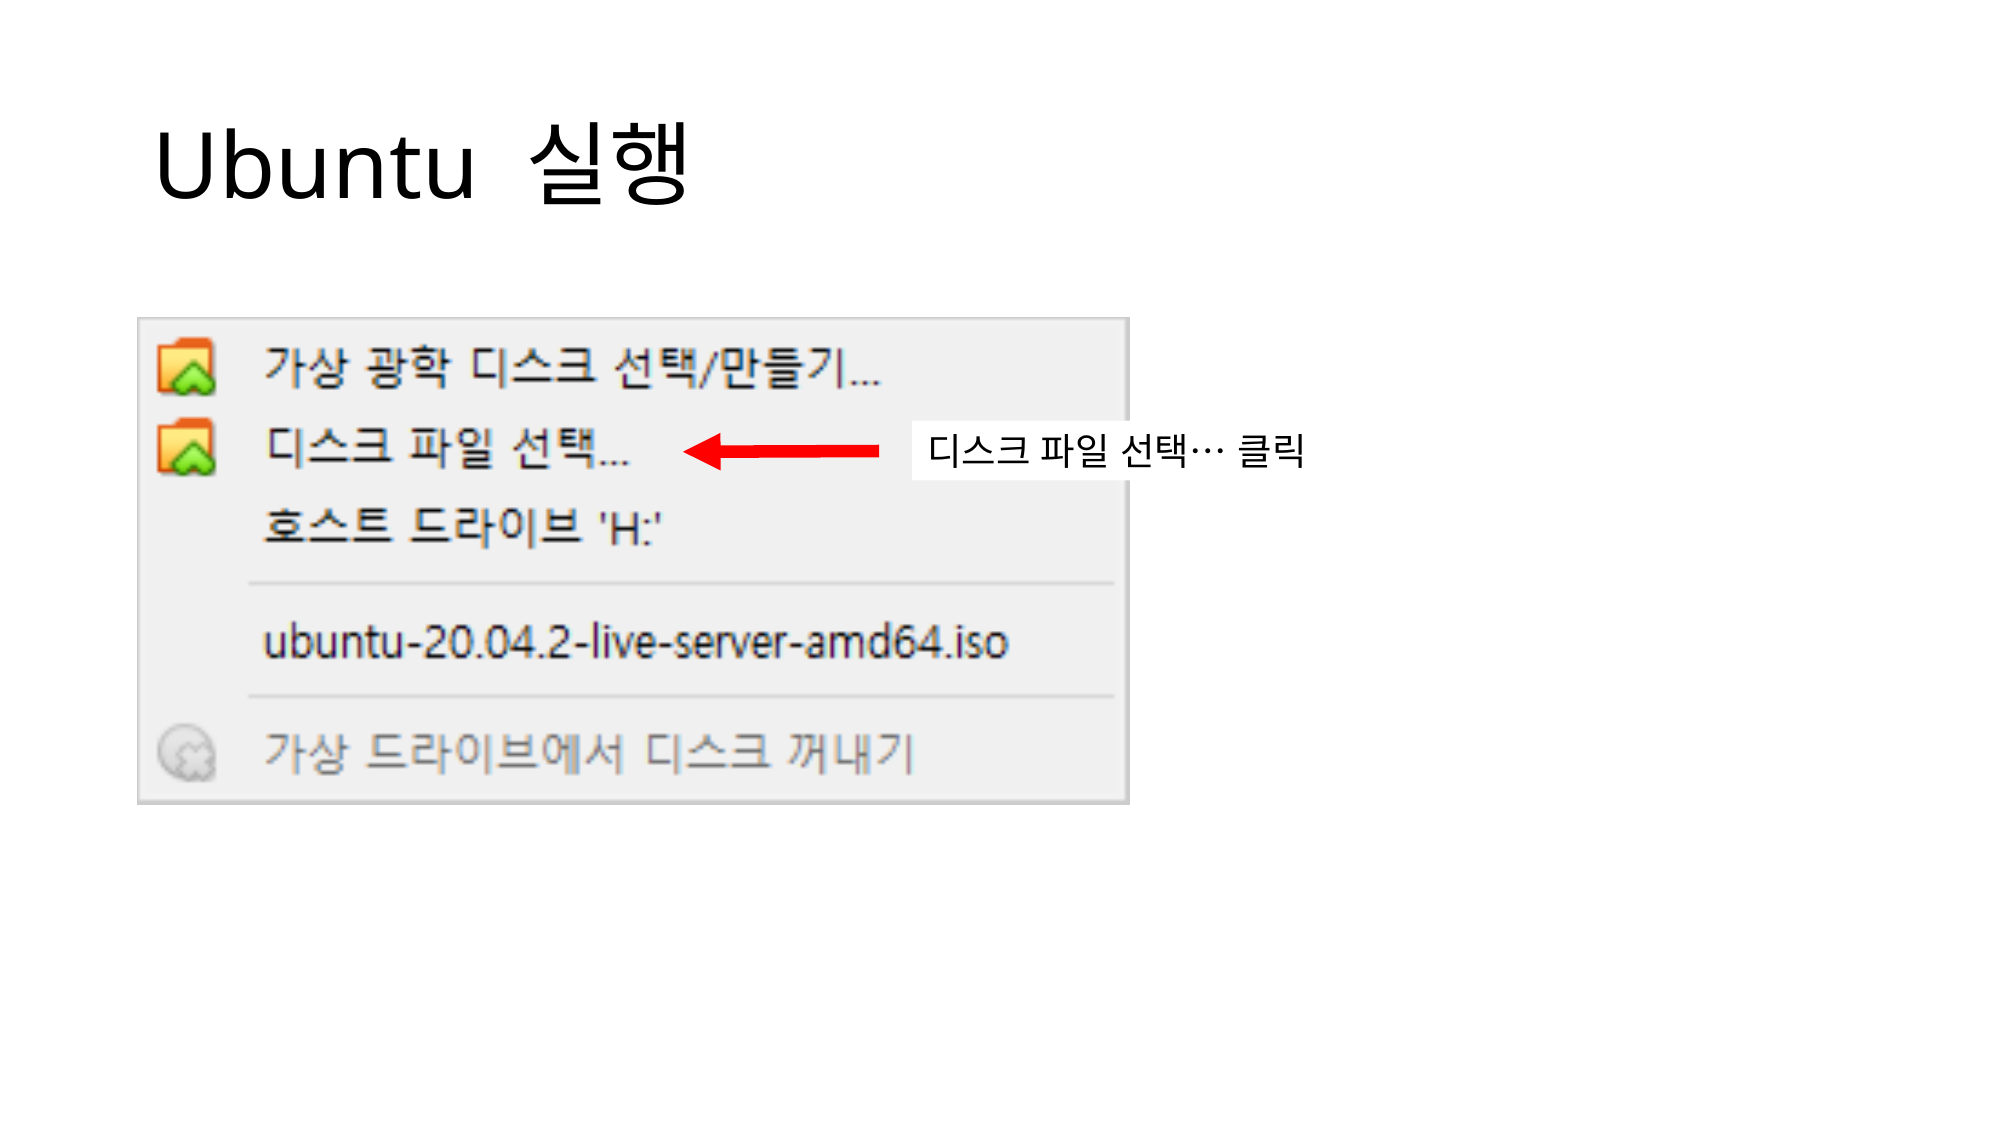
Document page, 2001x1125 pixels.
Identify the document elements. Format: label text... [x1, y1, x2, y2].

text_box 디스크 파일 선택… 클릭 [1130, 420, 1472, 481]
title Ubuntu 실행 [137, 59, 1863, 278]
picture [137, 317, 1130, 805]
